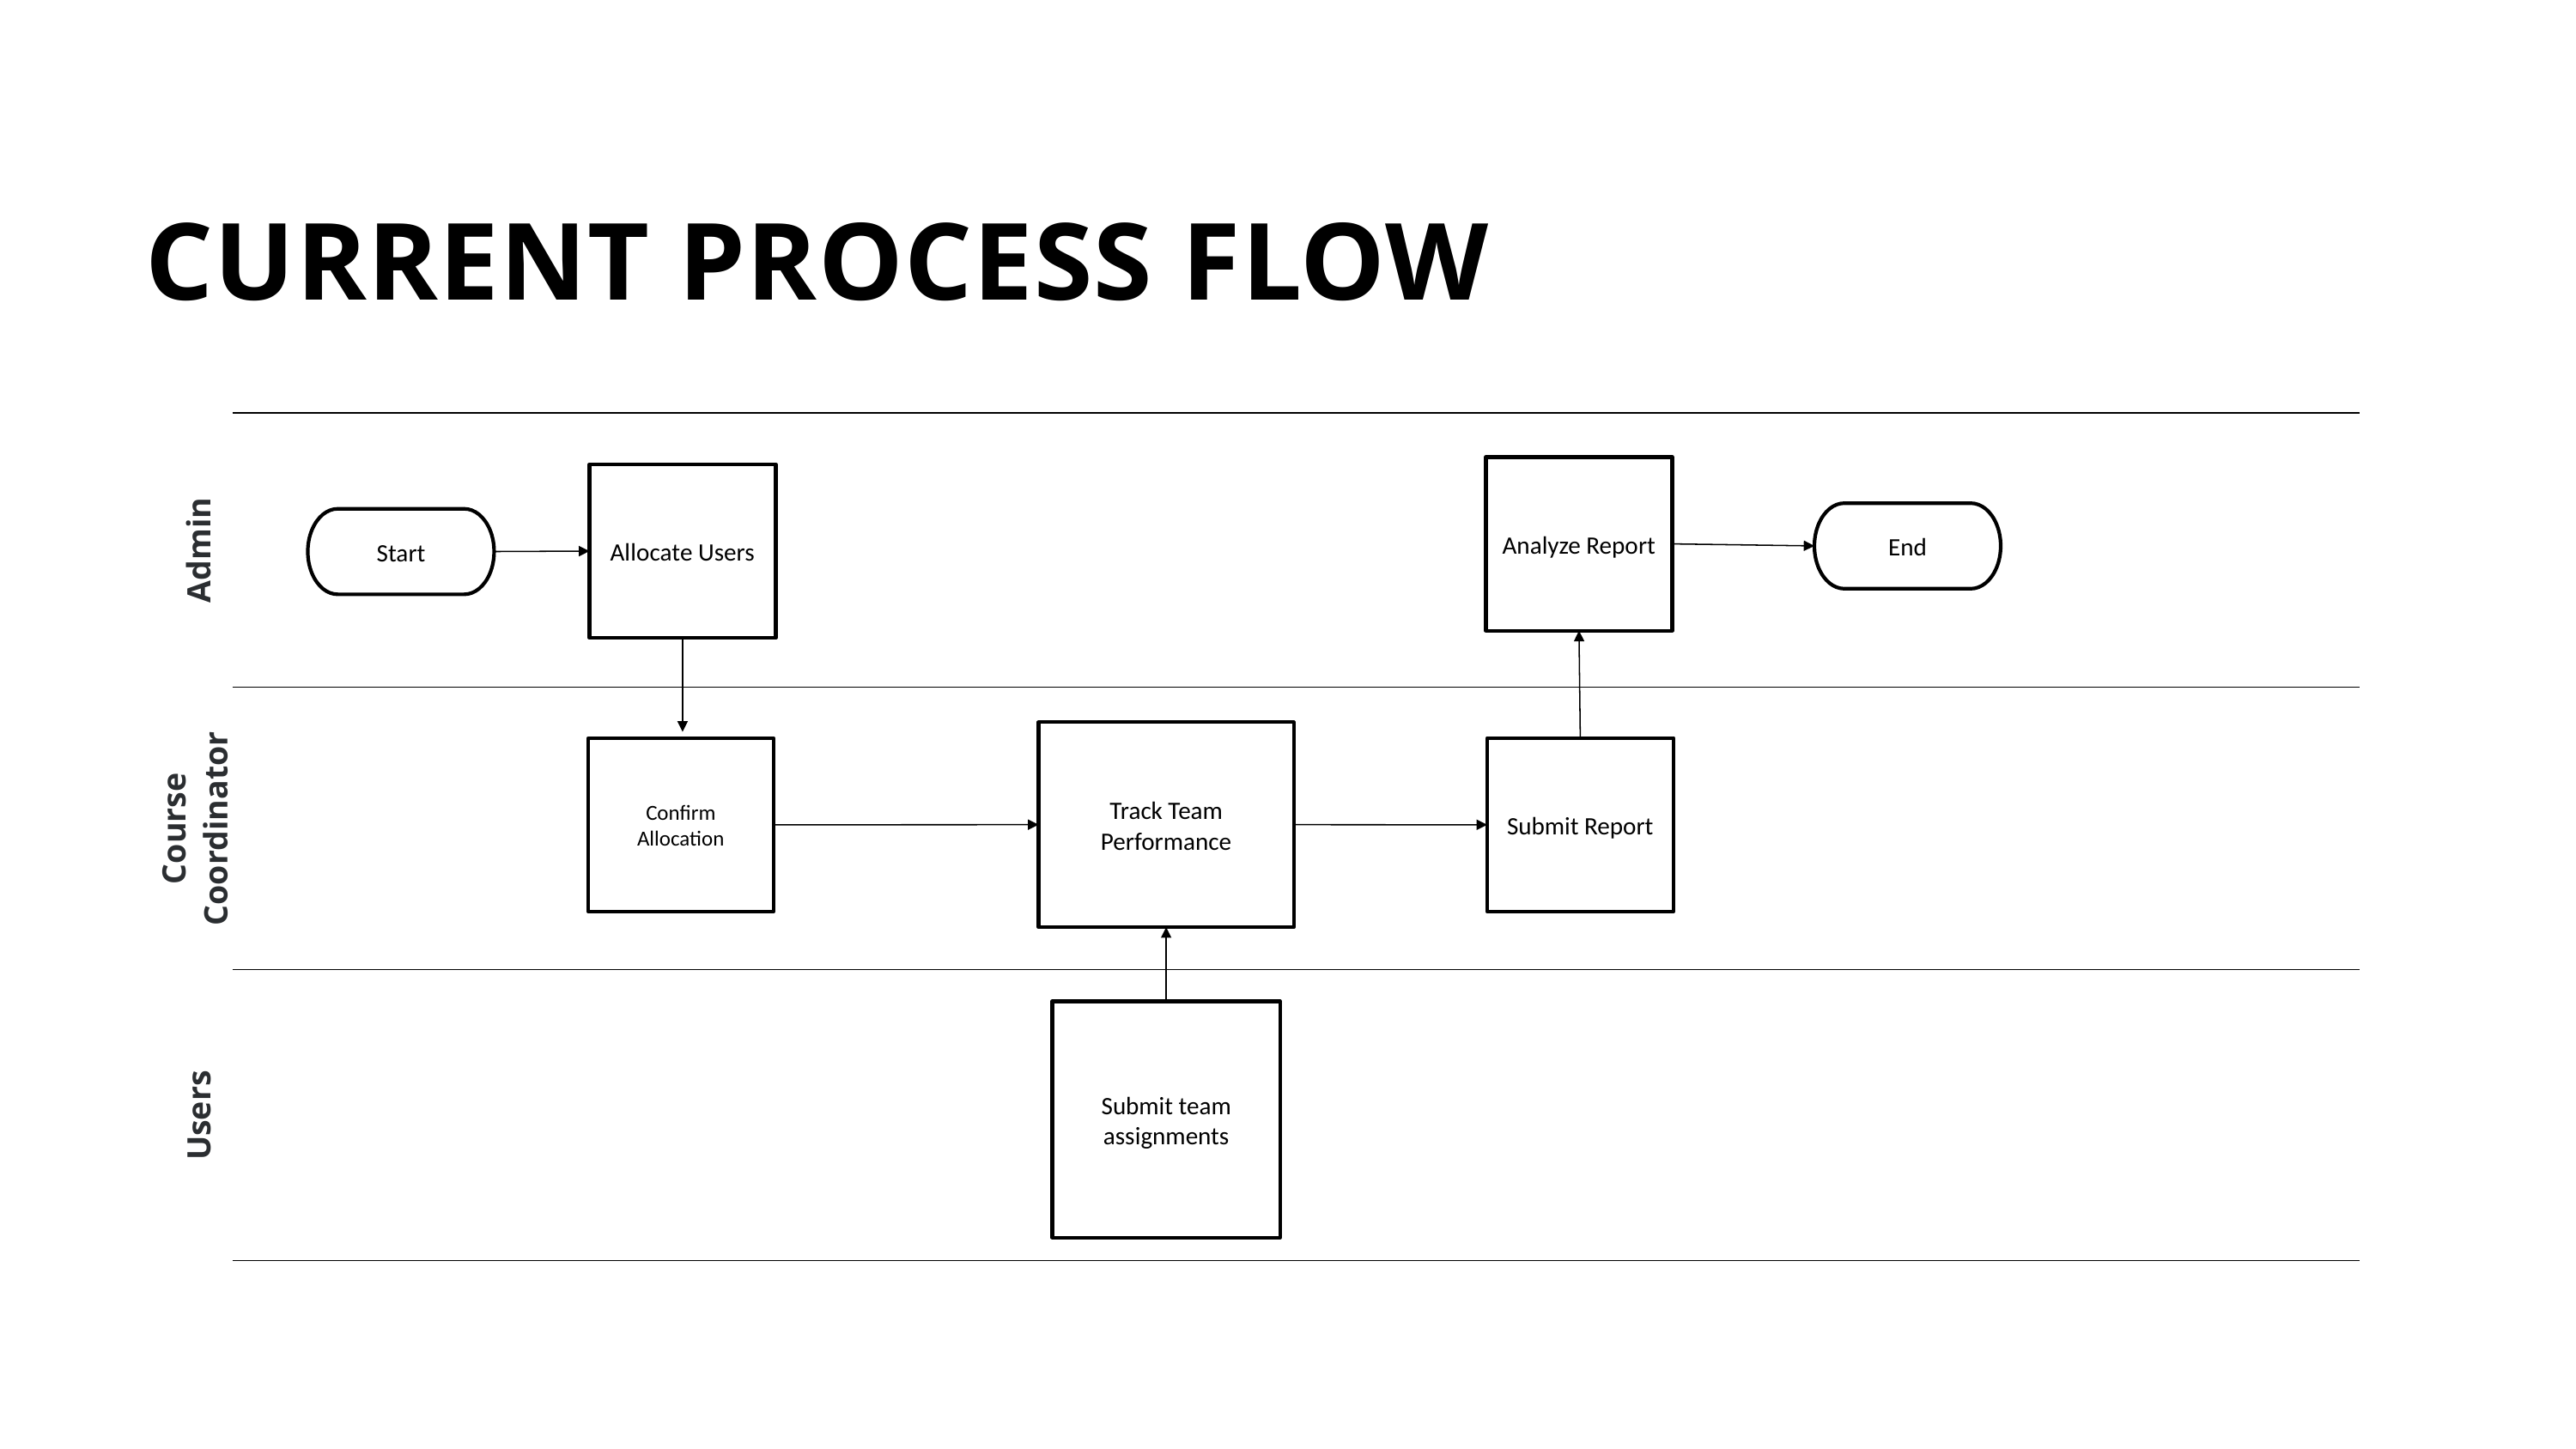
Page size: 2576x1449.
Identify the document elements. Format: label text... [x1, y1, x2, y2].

text_box CURRENT PROCESS FLOW [145, 214, 1711, 322]
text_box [128, 412, 2360, 1261]
